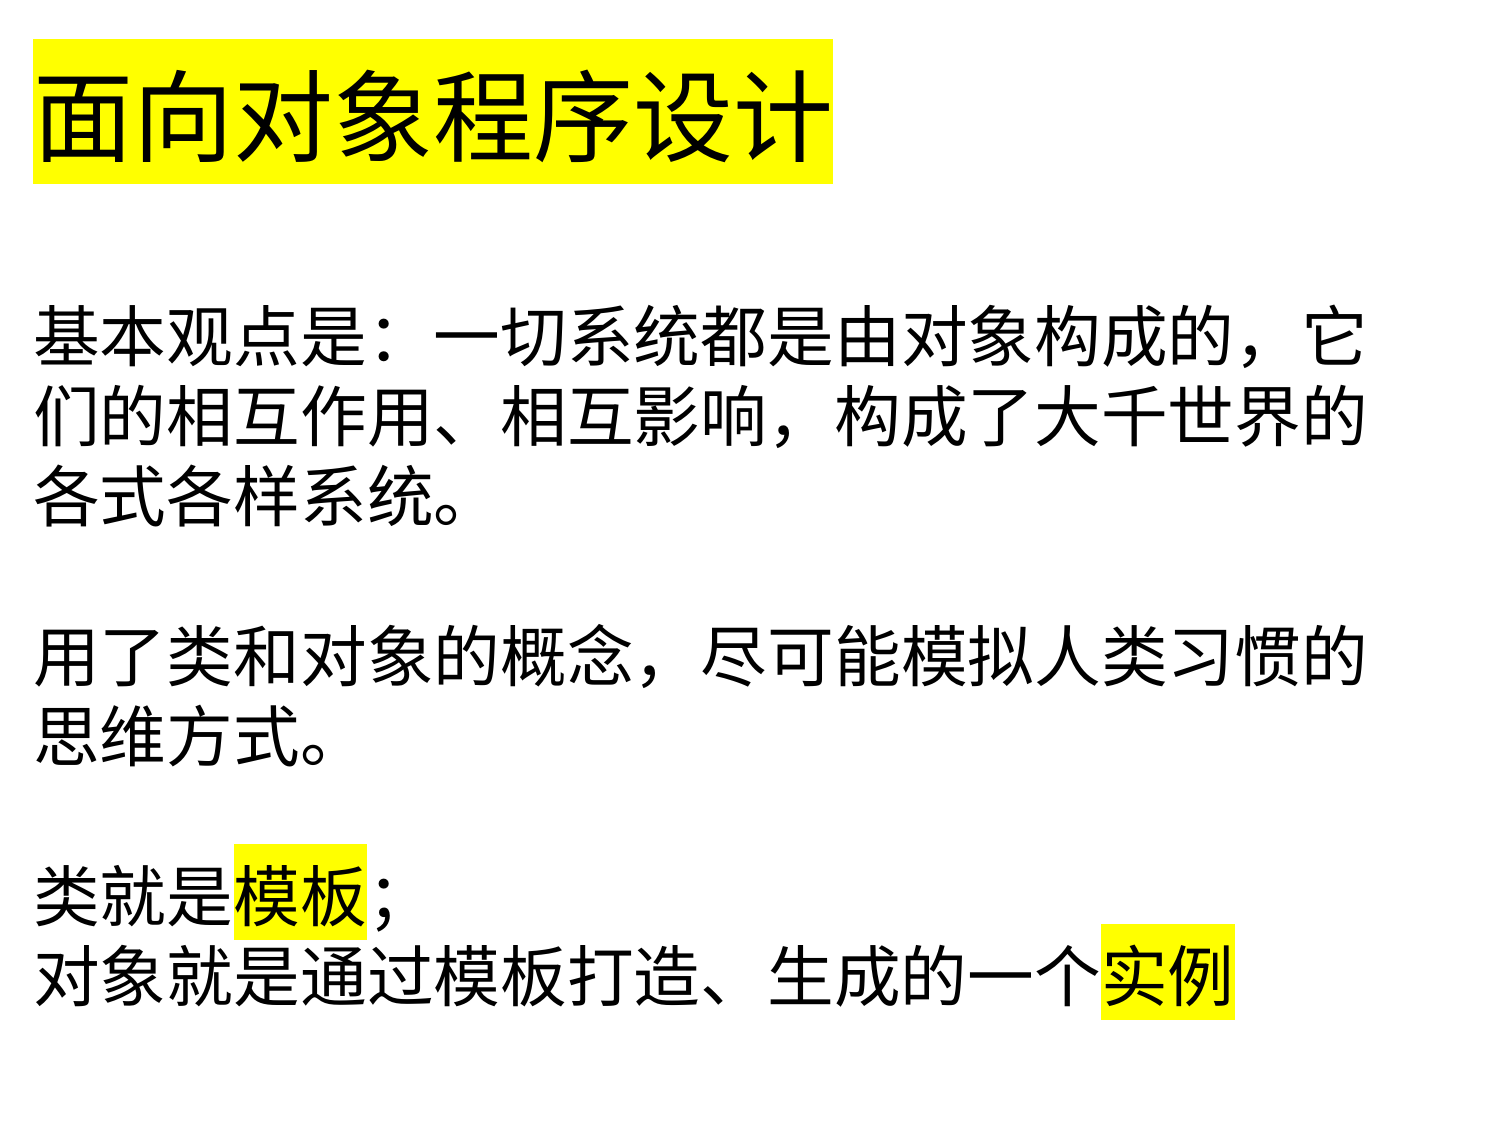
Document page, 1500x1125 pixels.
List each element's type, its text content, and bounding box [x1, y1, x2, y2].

text_box 面向对象程序设计 基本观点是：一切系统都是由对象构成的，它们的相互作用、相互影响，构成了大千世界的各式各样系统。 用了类和对象的概念，尽可能模拟人类习惯的思维方式。 类就是模板； 对象就是通过模板打造、生成的一个实例 [18, 47, 1440, 1067]
